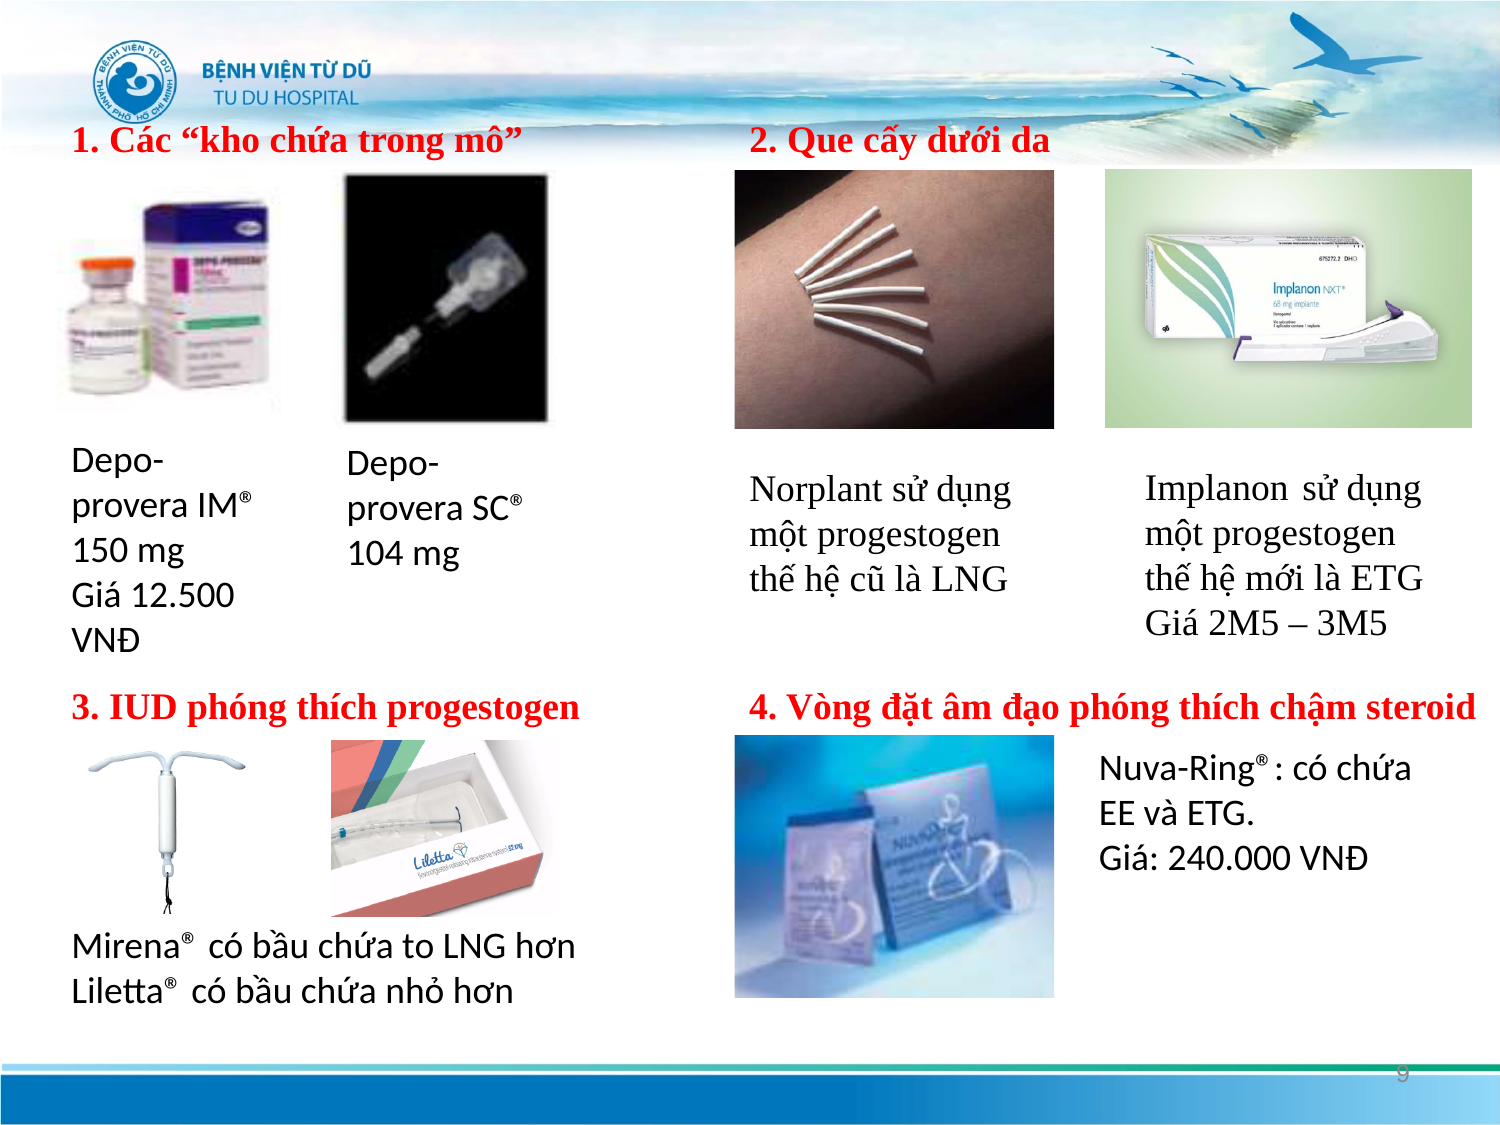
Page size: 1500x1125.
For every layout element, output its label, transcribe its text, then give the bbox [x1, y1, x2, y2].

text_box 2. Que cấy dưới da [734, 107, 1075, 167]
text_box Depo-provera SC® 104 mg [331, 435, 556, 581]
slide_number 9 [1074, 1042, 1425, 1103]
text_box Depo-provera IM® 150 mg Giá 12.500 VNĐ [56, 437, 281, 668]
text_box Implanon sử dụng một progestogen thế hệ mới là ETG Giá 2M5 – 3M5 [1129, 455, 1450, 651]
text_box 4. Vòng đặt âm đạo phóng thích chậm steroid [734, 674, 1500, 735]
text_box Norplant sử dụng một progestogen thế hệ cũ là LNG [734, 456, 1055, 607]
text_box Mirena® có bầu chứa to LNG hơn Liletta® có bầu chứa nhỏ hơn [56, 913, 692, 1019]
text_box Nuva-Ring®: có chứa EE và ETG. Giá: 240.000 VNĐ [1084, 735, 1472, 886]
picture [0, 0, 1500, 1125]
text_box 1. Các “kho chứa trong mô” [56, 107, 576, 167]
text_box 3. IUD phóng thích progestogen [56, 674, 632, 735]
